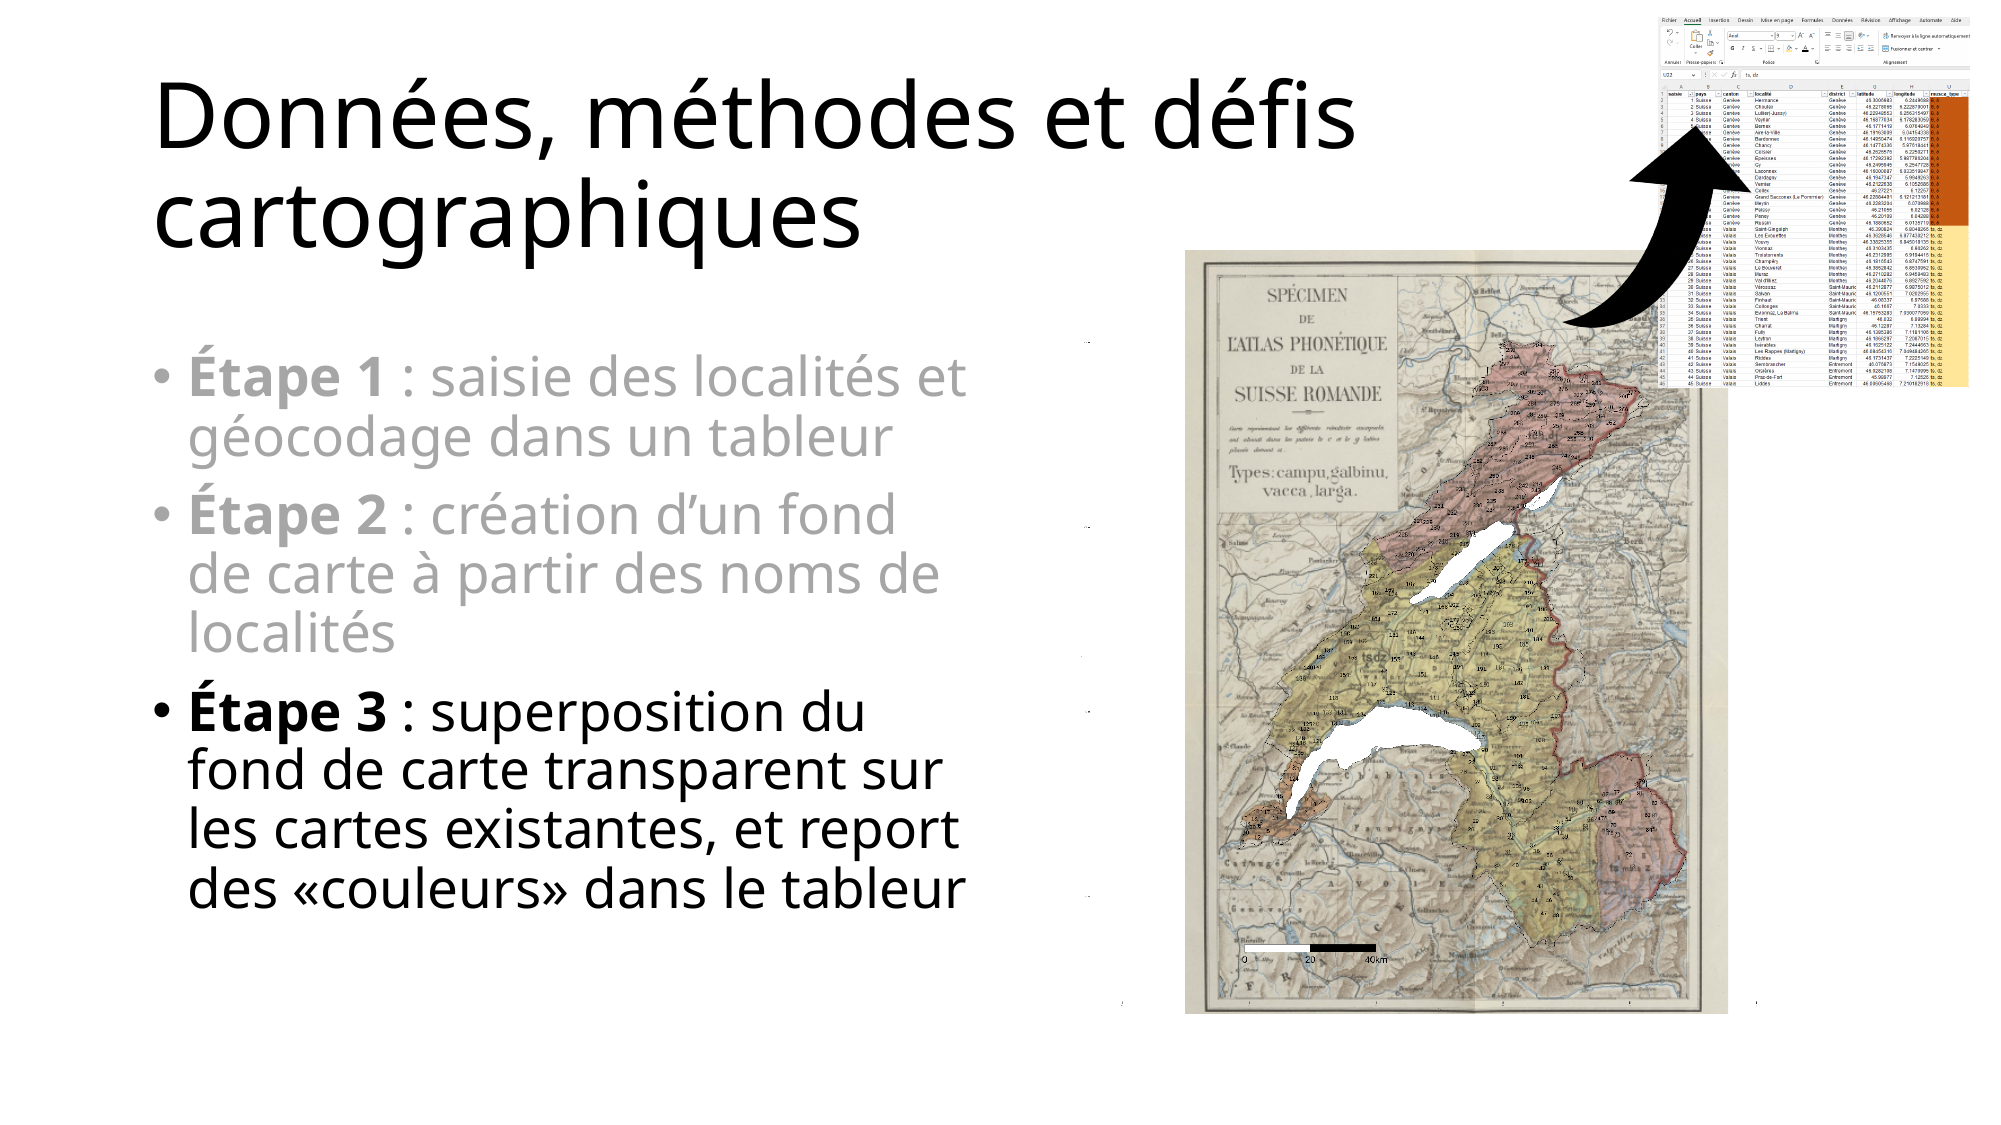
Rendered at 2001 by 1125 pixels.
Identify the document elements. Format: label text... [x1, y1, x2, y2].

picture [1077, 17, 1970, 1018]
title Données, méthodes et défis cartographiques [137, 59, 1658, 278]
list Étape 1 : saisie des localités et géocodage dans un tableur Étape 2 : création d’un fond de carte à partir des noms de localités Étape 3 : superposition du fond de carte transparent sur les cartes existantes, et report des «couleurs» dans le tableur [137, 299, 988, 1014]
